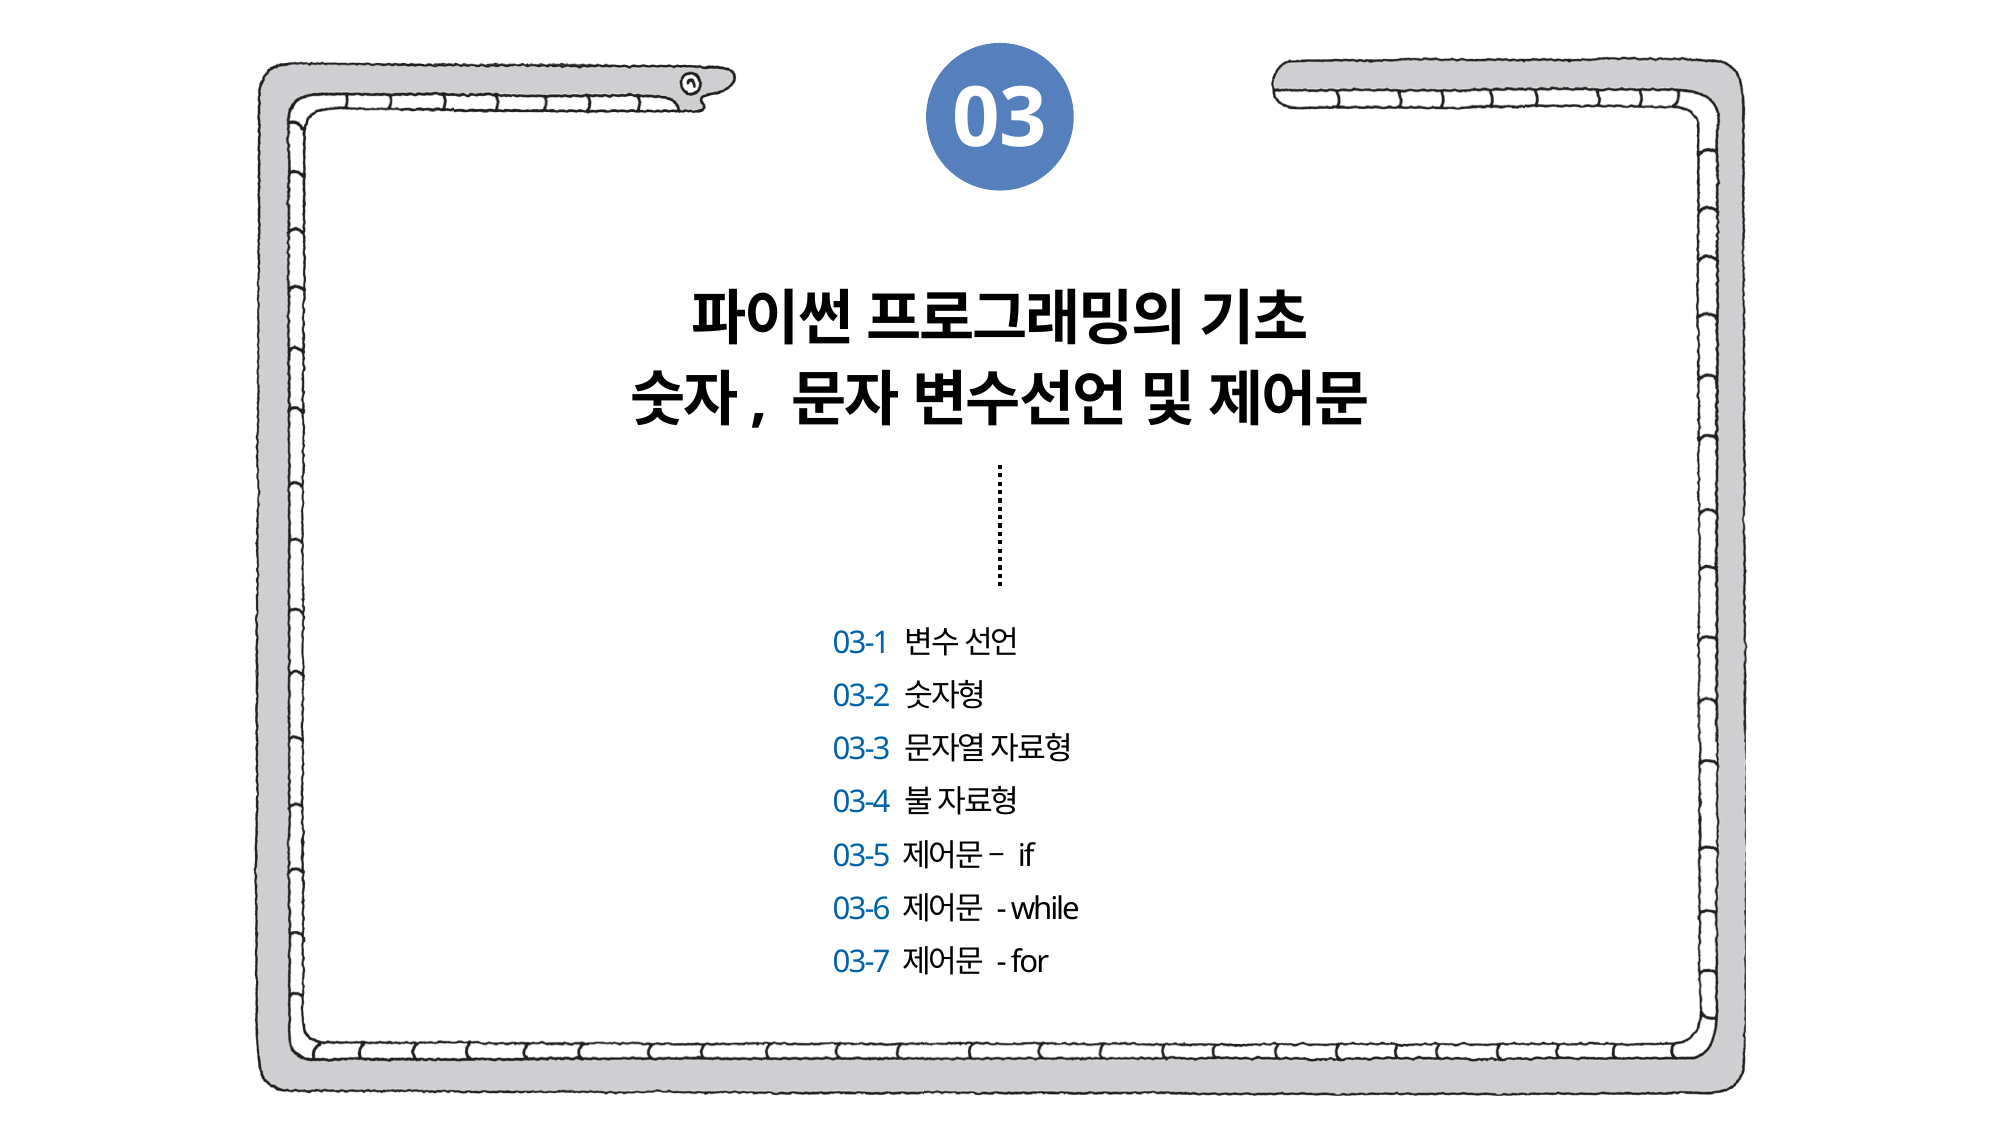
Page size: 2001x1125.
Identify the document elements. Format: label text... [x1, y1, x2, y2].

picture [250, 55, 1750, 1096]
list 파이썬 프로그래밍의 기초 숫자, 문자 변수선언 및 제어문 [401, 279, 1599, 442]
text_box 03-1 변수 선언 03-2 숫자형 03-3 문자열 자료형 03-4 불 자료형 03-5 제어문 – if 03-6 제어문 - while 03-7 제어문 - for [817, 614, 1450, 991]
list 03 [891, 67, 1109, 158]
